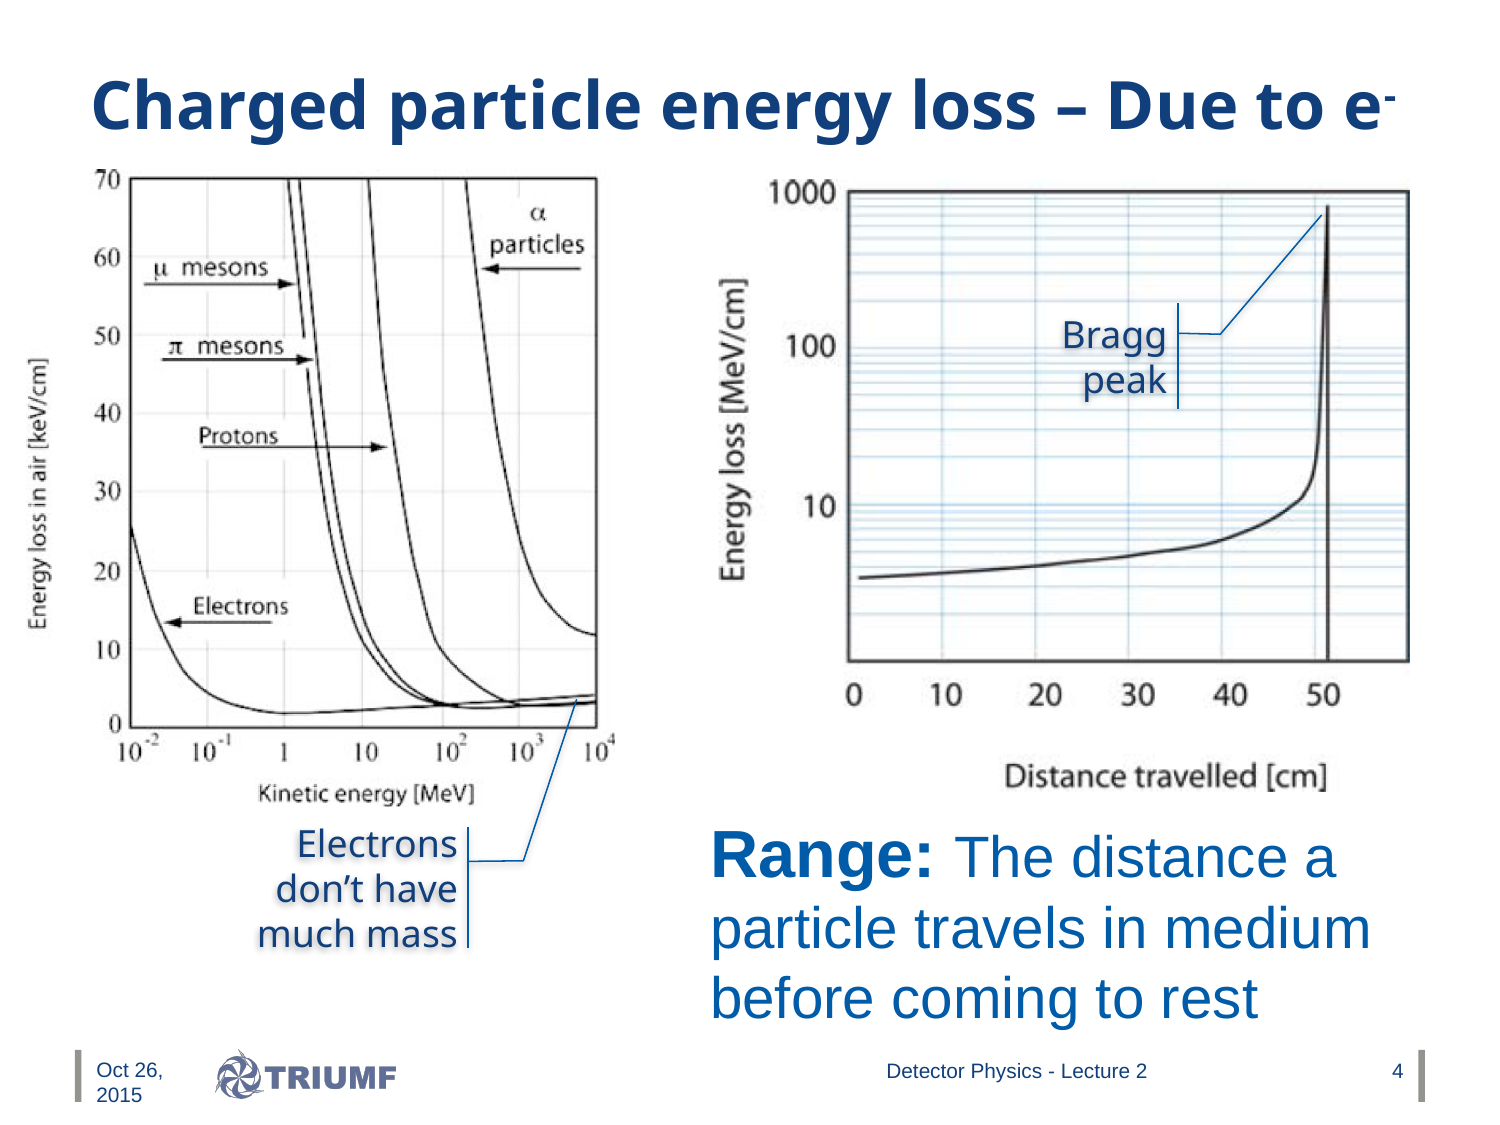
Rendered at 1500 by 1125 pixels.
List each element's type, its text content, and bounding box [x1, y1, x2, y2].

picture [12, 160, 620, 807]
footer Detector Physics - Lecture 2 [394, 1049, 1163, 1125]
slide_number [81, 1048, 213, 1125]
picture [694, 160, 1425, 807]
title Charged particle energy loss – Due to e- [74, 61, 1426, 162]
text_box Range: The distance a particle travels in medium before coming to rest [695, 814, 1425, 1038]
text_box Electrons don’t have much mass [216, 815, 540, 948]
slide_number 4 [1182, 1049, 1419, 1125]
